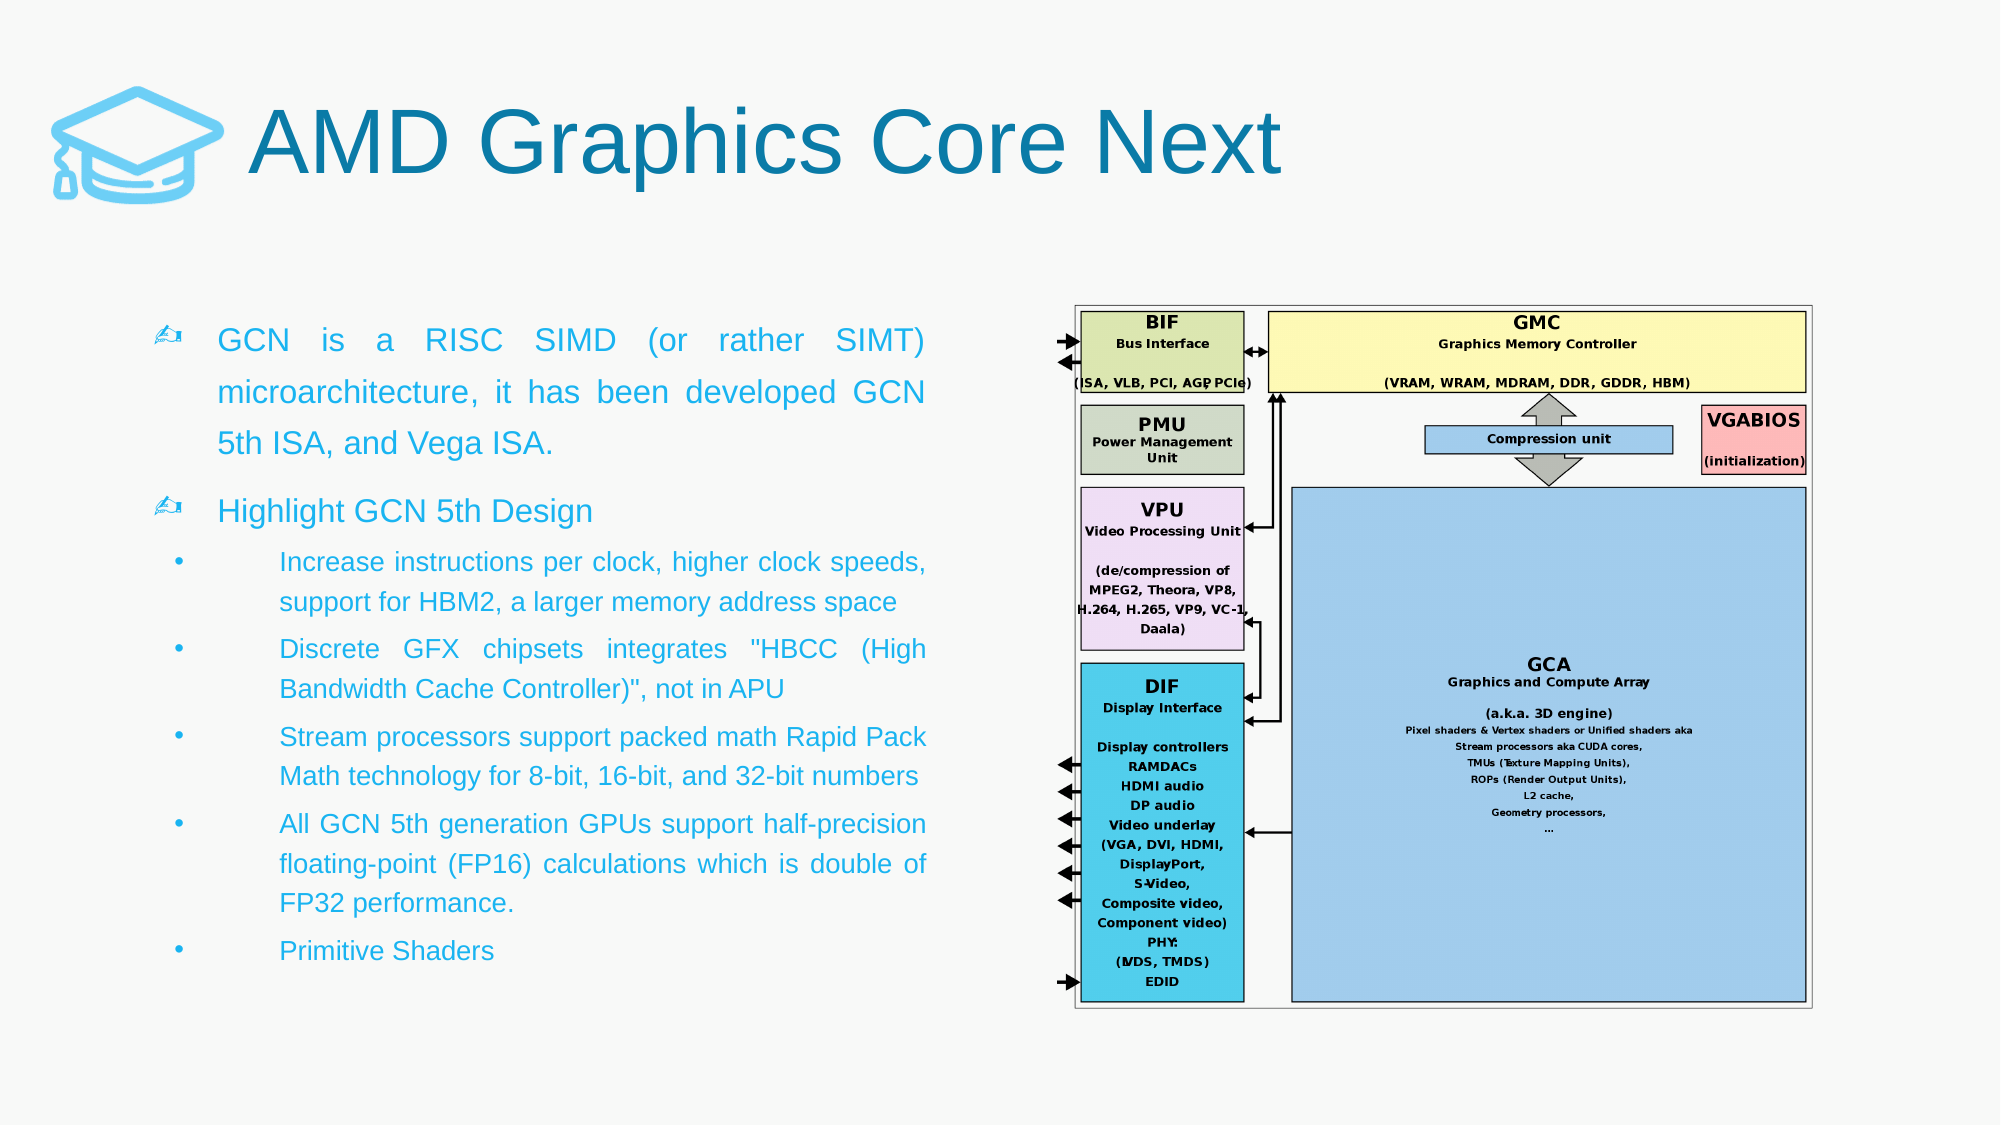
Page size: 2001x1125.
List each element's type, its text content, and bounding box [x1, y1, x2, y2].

title AMD Graphics Core Next [233, 59, 1863, 229]
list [1057, 299, 1818, 1014]
picture [0, 0, 2001, 1125]
list GCN is a RISC SIMD (or rather SIMT) microarchitecture, it has been developed GCN 5th ISA, and Vega ISA. Highlight GCN 5th Design Increase instructions per clock, higher clock speeds, support for HBM2, a larger memory address space Discrete GFX chipsets integrates "HBCC (High Bandwidth Cache Controller)", not in APU Stream processors support packed math Rapid Pack Math technology for 8-bit, 16-bit, and 32-bit numbers All GCN 5th generation GPUs support half-precision floating-point (FP16) calculations which is double of FP32 performance. Primitive Shaders [137, 299, 942, 1014]
